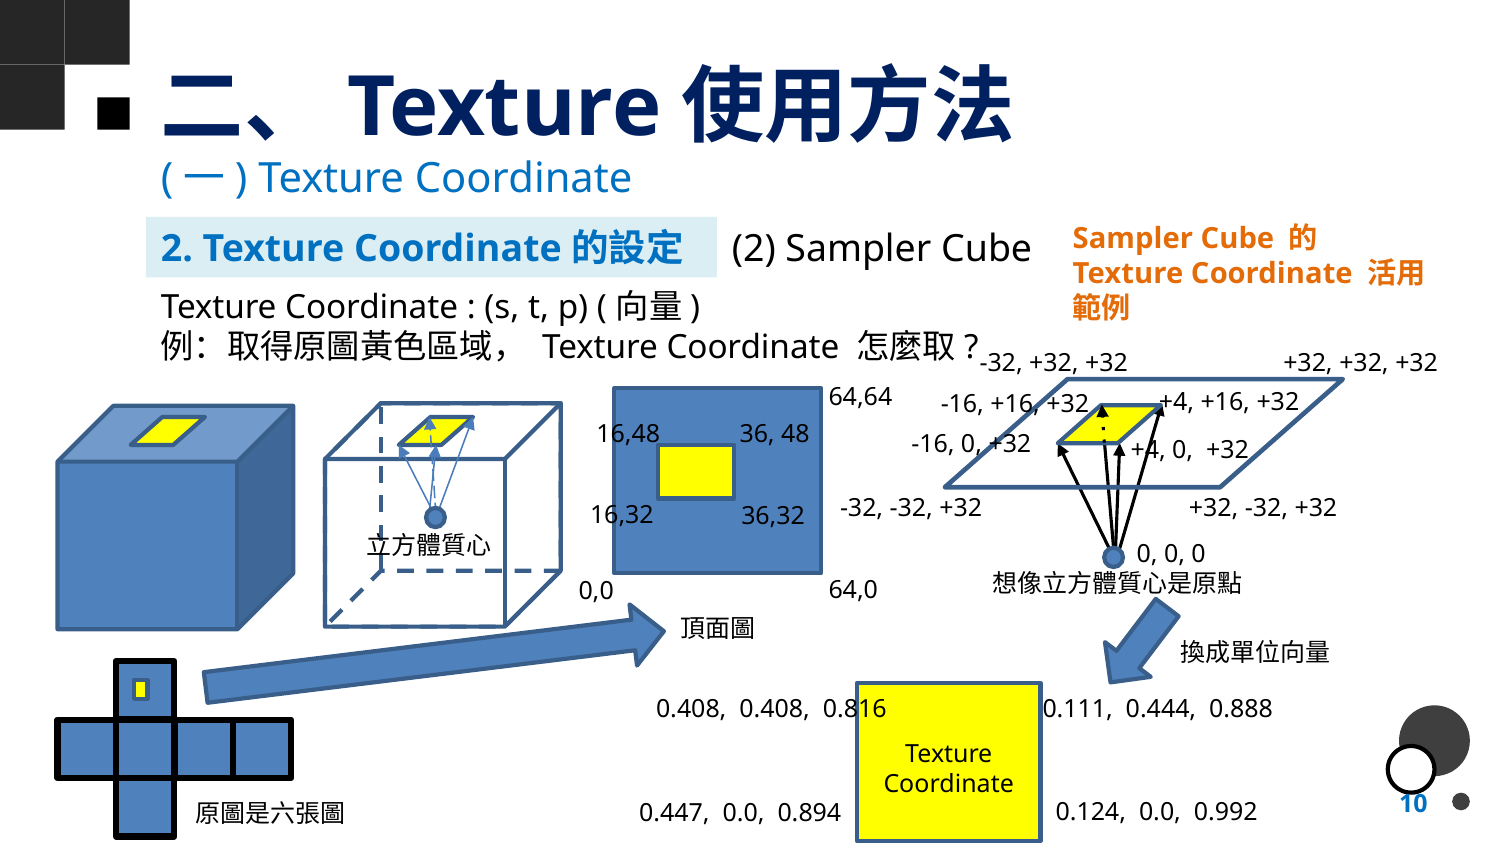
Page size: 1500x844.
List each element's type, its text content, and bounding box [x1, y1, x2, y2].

text_box Sampler Cube 的 Texture Coordinate 活用範例 [1057, 211, 1451, 262]
text_box (一) Texture Coordinate [145, 143, 660, 210]
title 二、Texture使用方法 [145, 32, 1091, 173]
text_box Texture Coordinate : (s, t, p) (向量) 例：取得原圖黃色區域， Texture Coordinate 怎麼取? [145, 277, 1119, 337]
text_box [57, 338, 1500, 842]
text_box (2) Sampler Cube [716, 216, 1086, 277]
text_box 2. Texture Coordinate的設定 [145, 216, 716, 277]
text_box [0, 0, 130, 130]
